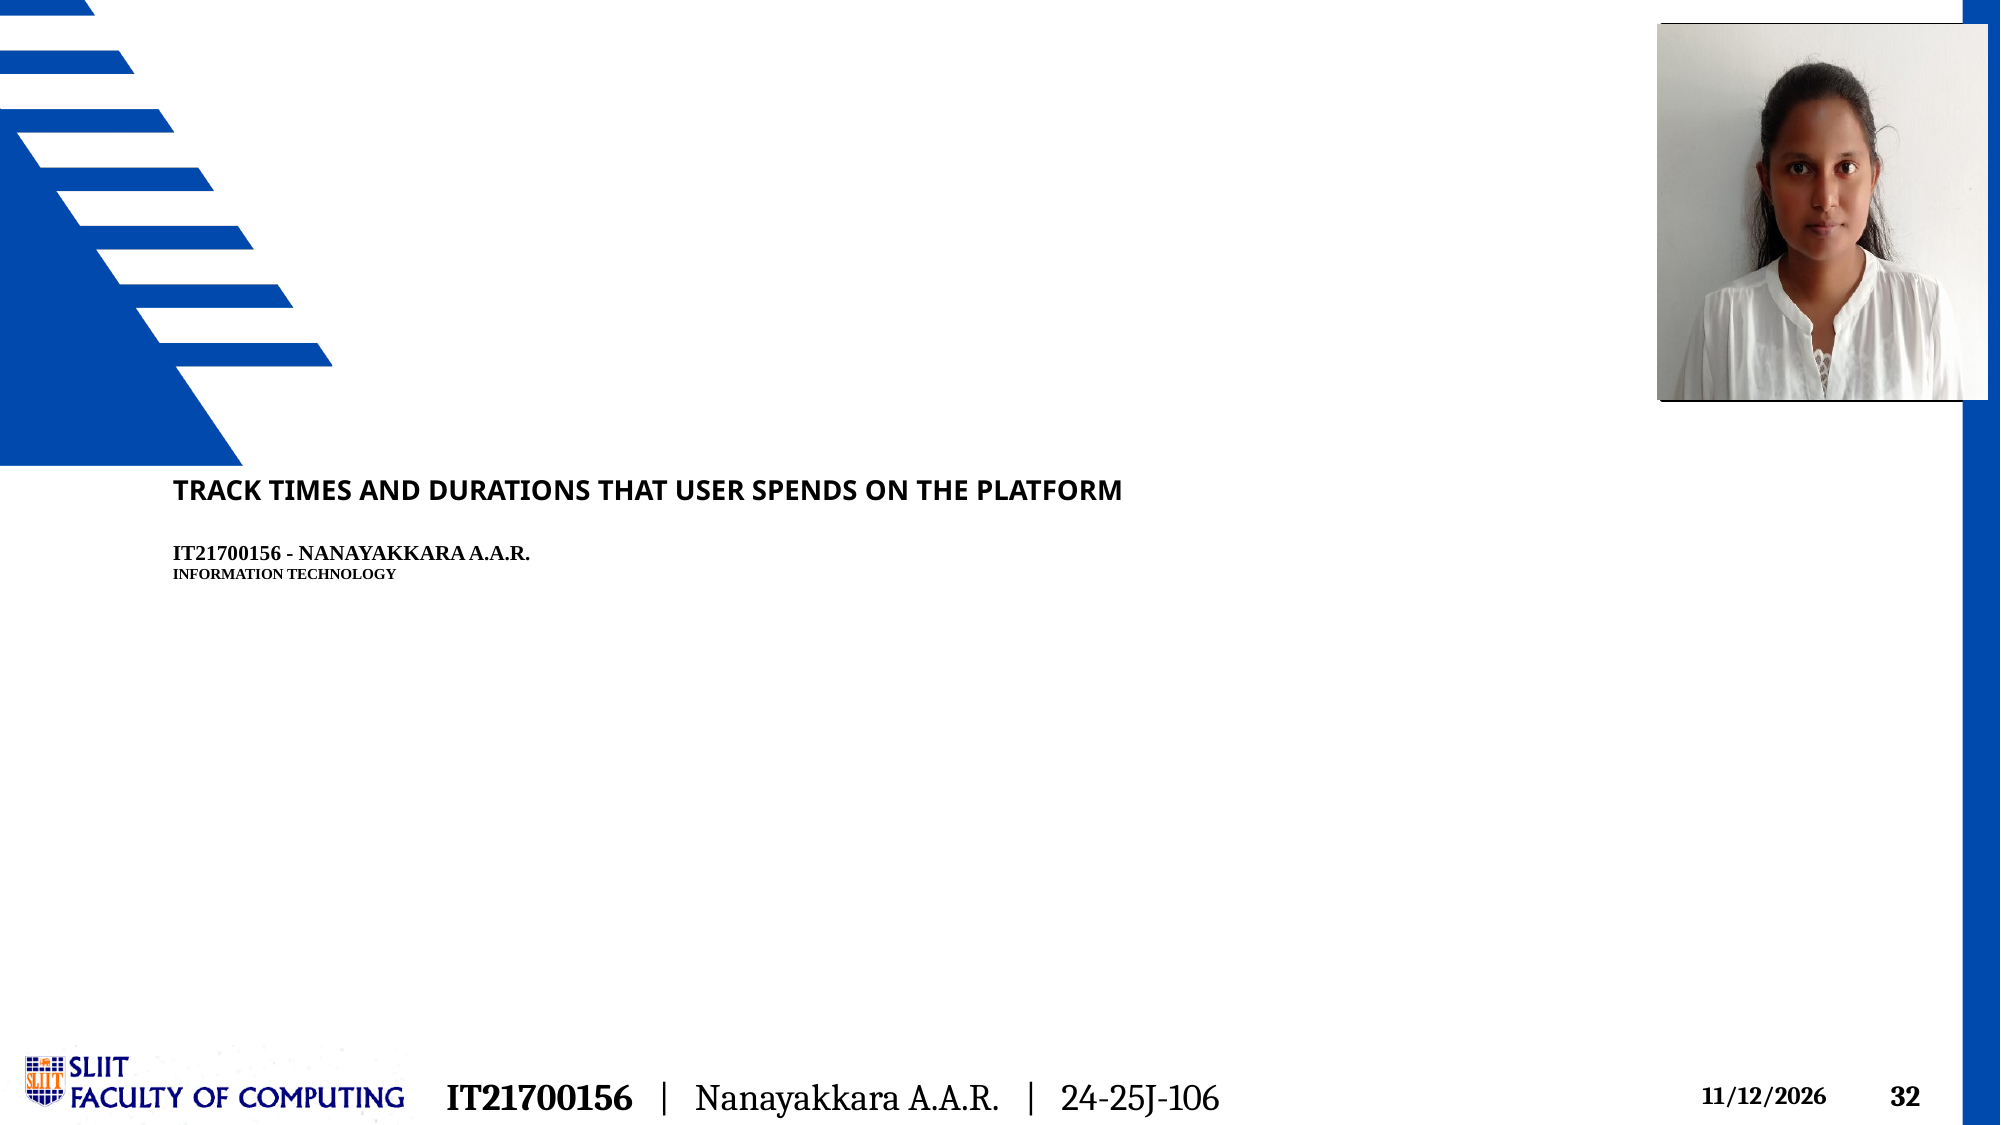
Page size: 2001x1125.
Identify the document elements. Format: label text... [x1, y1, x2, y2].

picture [1657, 24, 1988, 401]
picture [0, 1045, 413, 1124]
title Track times and durations that user spends on the platform IT21700156 - Nanayakkara A.A.R. Information Technology [157, 465, 1900, 689]
text_box IT21700156 | Nanayakkara A.A.R. | 24-25J-106 [430, 1063, 1552, 1125]
text_box [1962, 0, 2000, 1125]
text_box [0, 0, 333, 466]
